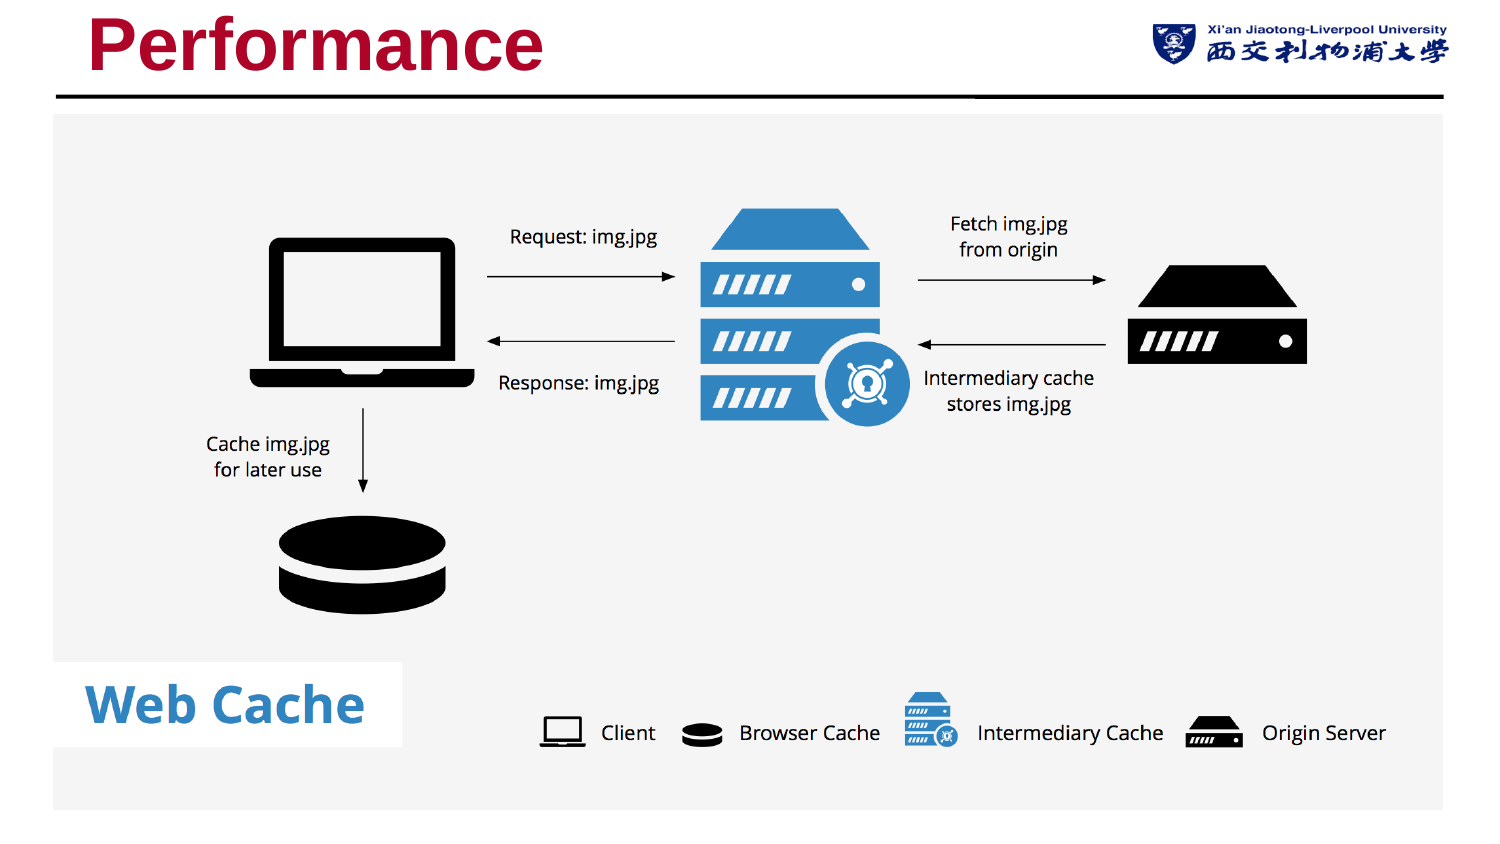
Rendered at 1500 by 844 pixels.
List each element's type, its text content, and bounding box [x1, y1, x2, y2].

title Performance [82, 15, 1418, 89]
picture [1149, 11, 1453, 75]
picture [52, 114, 1443, 810]
